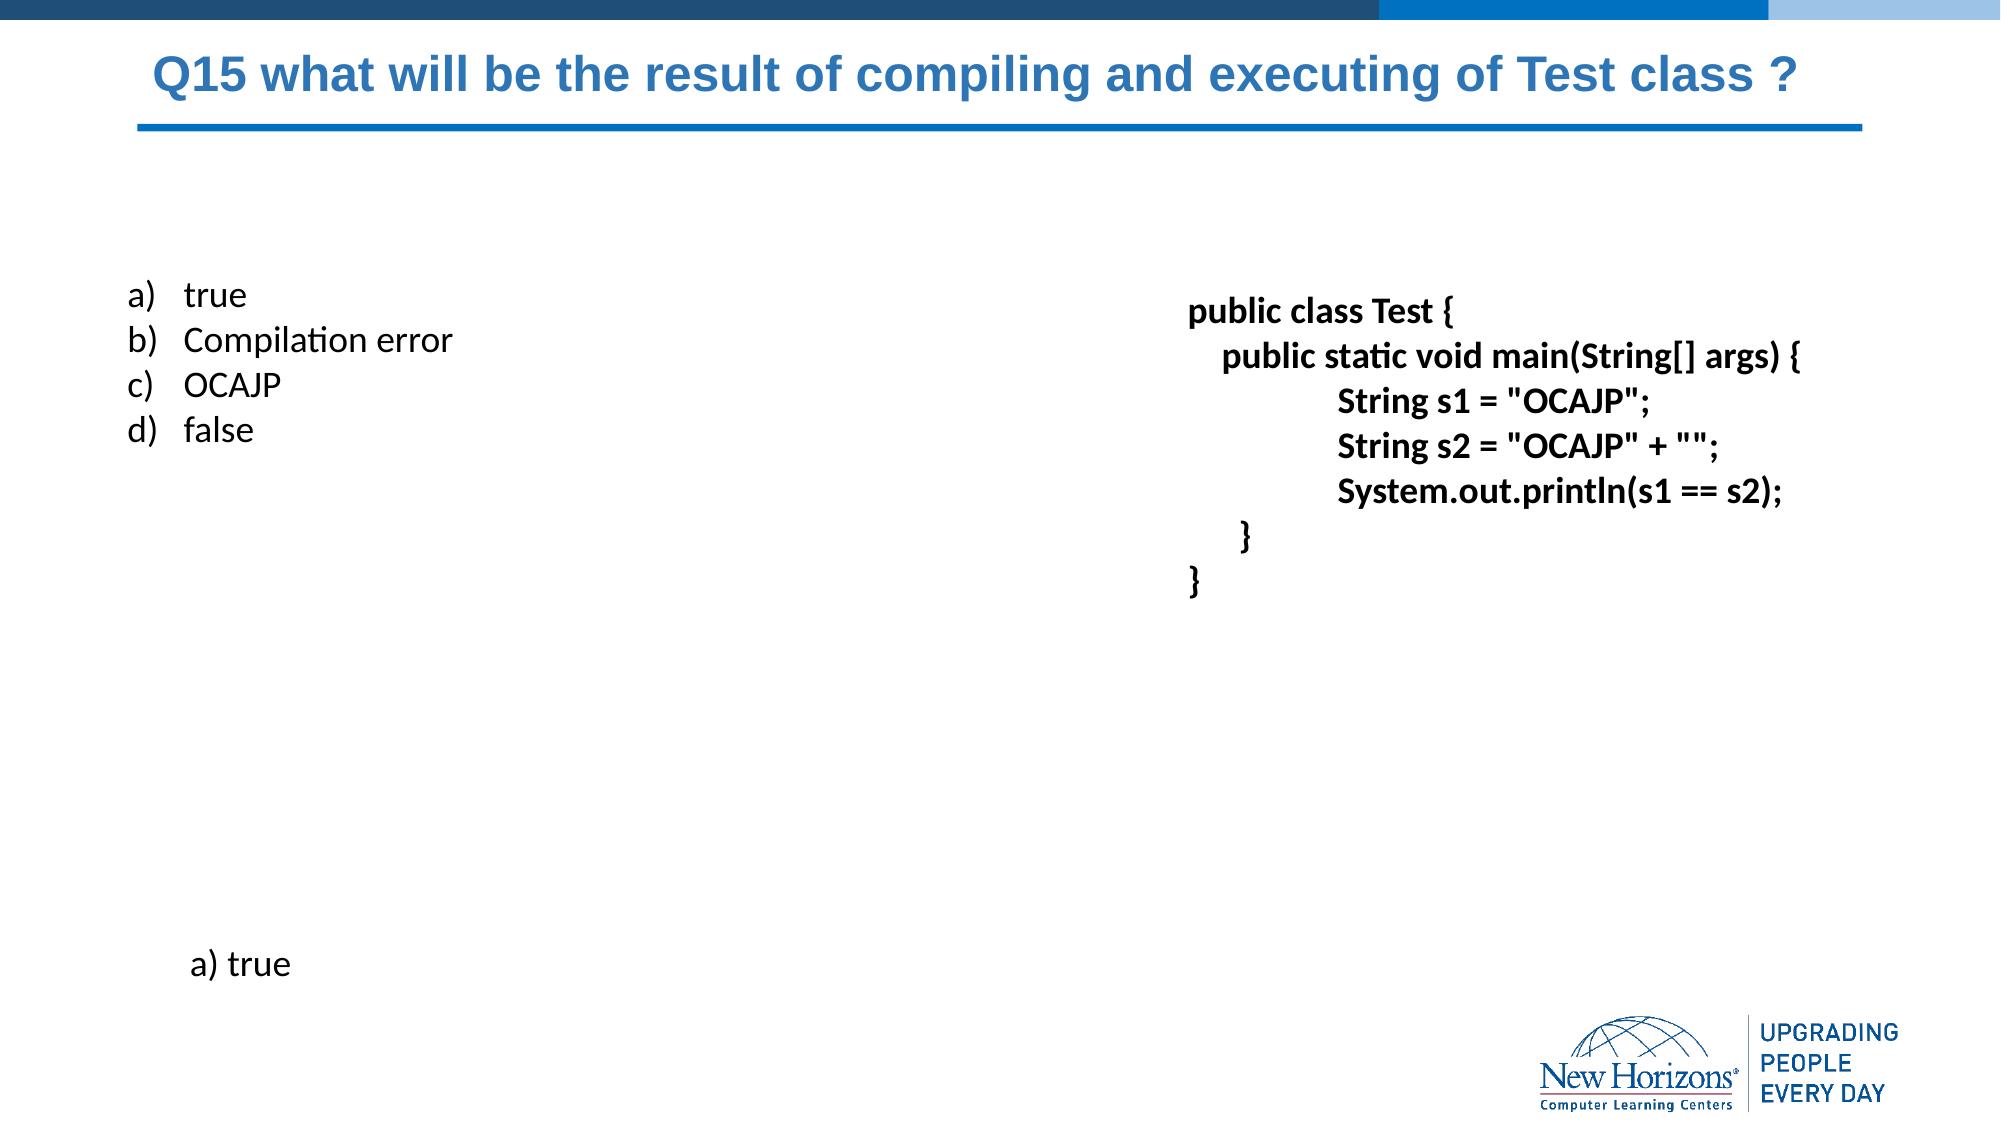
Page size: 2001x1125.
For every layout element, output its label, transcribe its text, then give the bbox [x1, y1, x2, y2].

title Q15 what will be the result of compiling and executing of Test class ? [137, 36, 1863, 115]
text_box public class Test { public static void main(String[] args) { String s1 = "OCAJP"; String s2 = "OCAJP" + ""; System.out.println(s1 == s2); } } [1172, 279, 1938, 654]
text_box true Compilation error OCAJP false [112, 262, 1000, 458]
text_box a) true [174, 931, 1119, 991]
picture [1537, 1010, 1904, 1114]
